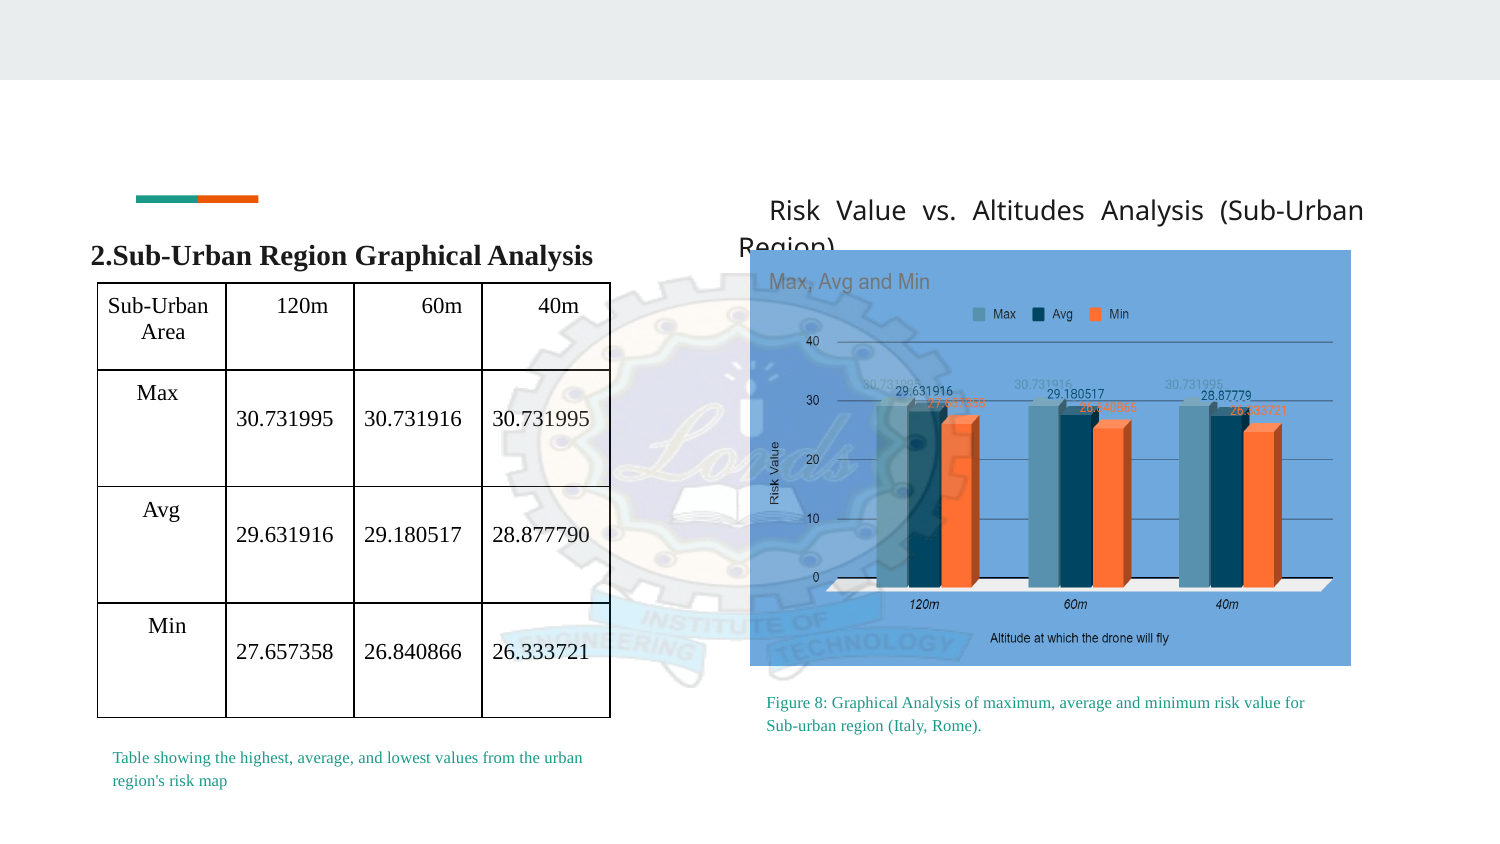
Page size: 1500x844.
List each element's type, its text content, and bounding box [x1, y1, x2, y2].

table_header 120m [227, 284, 353, 369]
table_cell 30.731916 [355, 371, 481, 486]
list [66, 217, 723, 800]
title 2.Sub-Urban Region Graphical Analysis [32, 216, 723, 305]
table_cell Min [98, 604, 225, 706]
text_box Figure 8: Graphical Analysis of maximum, average and minimum risk value for Sub-urban region (Italy, Rome). [751, 673, 1351, 776]
table_header Sub-Urban Area [98, 284, 225, 369]
table_cell 29.631916 [227, 487, 353, 602]
table_header 40m [483, 284, 494, 369]
table_cell 30.731995 [227, 371, 353, 486]
table_cell 27.657358 [227, 604, 353, 706]
picture [499, 250, 1351, 688]
table_cell 30.731995 [483, 371, 494, 486]
table_cell Avg [98, 487, 225, 602]
table_cell 28.877790 [483, 487, 494, 602]
table_cell 26.333721 [483, 604, 609, 706]
table_cell Max [98, 371, 225, 486]
table_cell 29.180517 [355, 487, 481, 602]
table_header 60m [355, 284, 481, 369]
table_cell 26.840866 [355, 604, 481, 706]
list Risk Value vs. Altitudes Analysis (Sub-Urban Region) [723, 173, 1380, 743]
text_box Table showing the highest, average, and lowest values from the urban region's risk map [97, 706, 611, 805]
